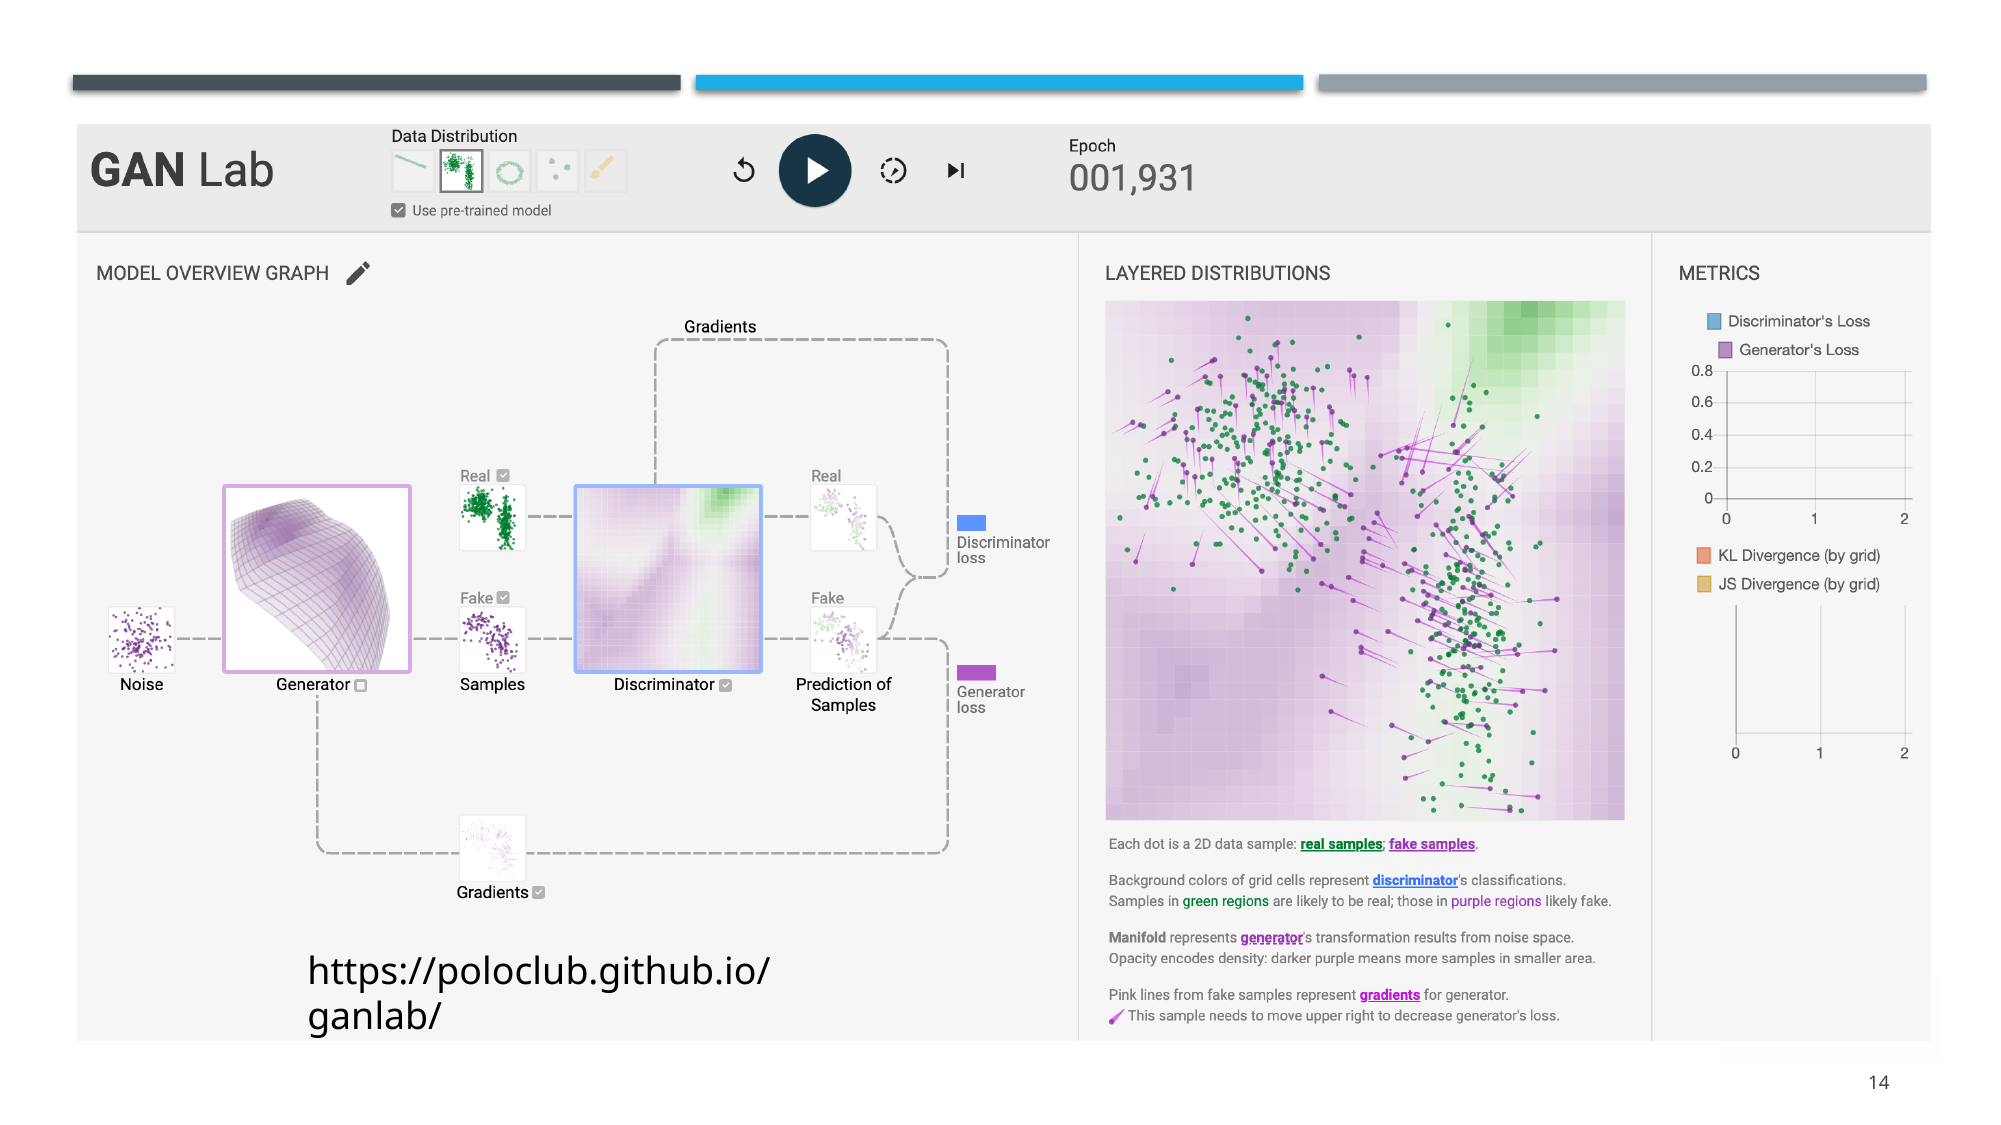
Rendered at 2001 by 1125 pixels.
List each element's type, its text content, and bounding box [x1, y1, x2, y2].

slide_number 14 [1732, 1053, 1905, 1114]
picture [77, 124, 1941, 1062]
